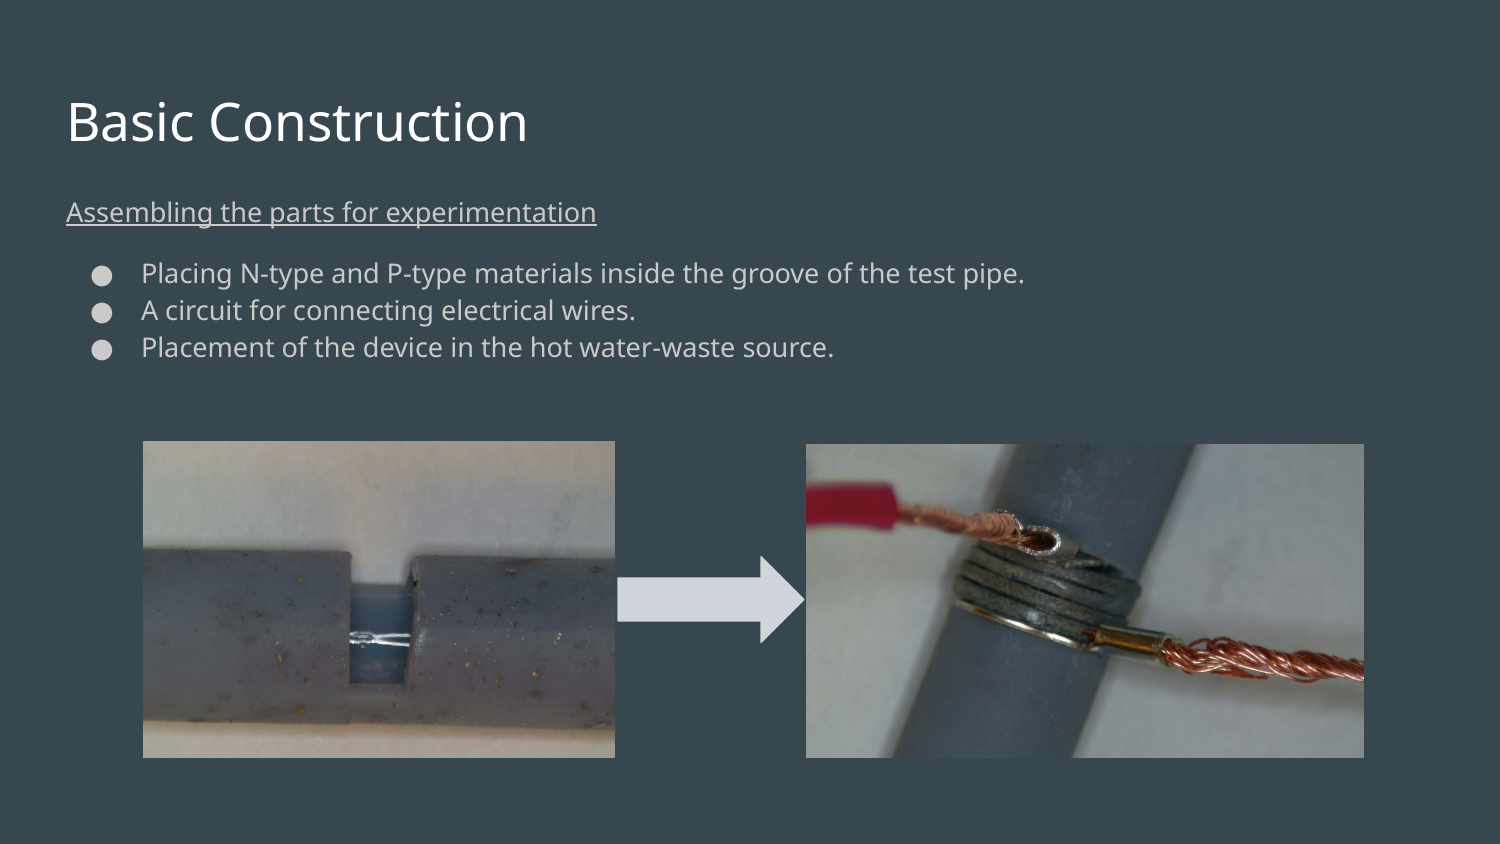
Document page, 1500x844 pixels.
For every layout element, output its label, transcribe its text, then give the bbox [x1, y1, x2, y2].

text_box [620, 556, 801, 643]
picture [806, 444, 1364, 758]
title Basic Construction [51, 72, 1449, 167]
list Assembling the parts for experimentation Placing N-type and P-type materials inside the groove of the test pipe. A circuit for connecting electrical wires. Placement of the device in the hot water-waste source. [51, 189, 1449, 750]
picture [142, 441, 616, 758]
